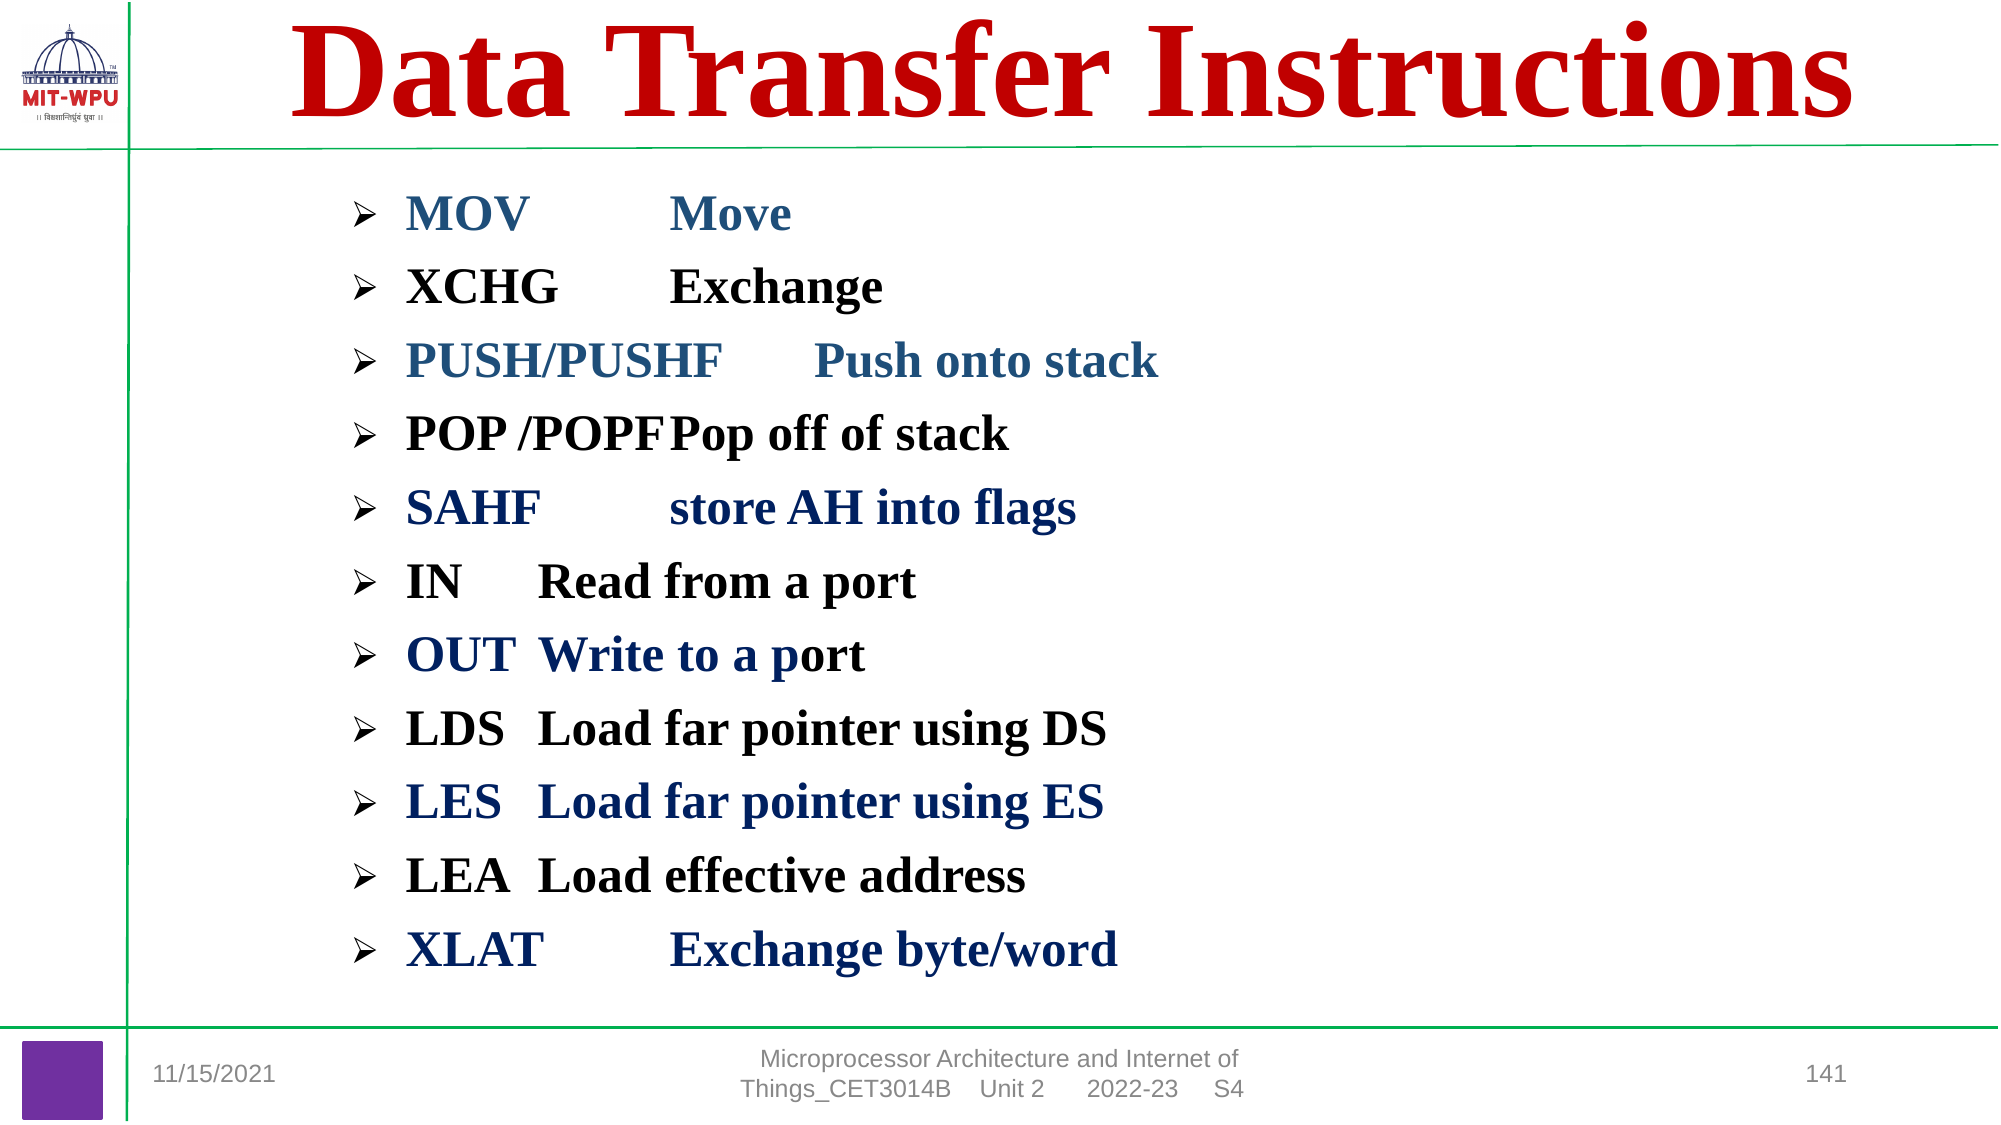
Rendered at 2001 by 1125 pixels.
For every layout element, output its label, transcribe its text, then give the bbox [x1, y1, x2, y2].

list MOV Move XCHG Exchange PUSH/PUSHF Push onto stack POP /POPF Pop off of stack SAHF store AH into flags IN Read from a port OUT Write to a port LDS Load far pointer using DS LES Load far pointer using ES LEA Load effective address XLAT Exchange byte/word [319, 178, 1863, 988]
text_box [126, 1, 130, 1027]
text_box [126, 1038, 130, 1122]
title Data Transfer Instructions [275, 45, 1900, 116]
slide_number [137, 1042, 588, 1103]
text_box [23, 1042, 102, 1118]
picture [20, 24, 126, 123]
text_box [0, 144, 121, 150]
slide_number ‹#› [1412, 1042, 1863, 1103]
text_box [135, 144, 1999, 150]
footer Microprocessor Architecture and Internet of Things_CET3014B Unit 2 2022-23 S4 [662, 1042, 1338, 1103]
